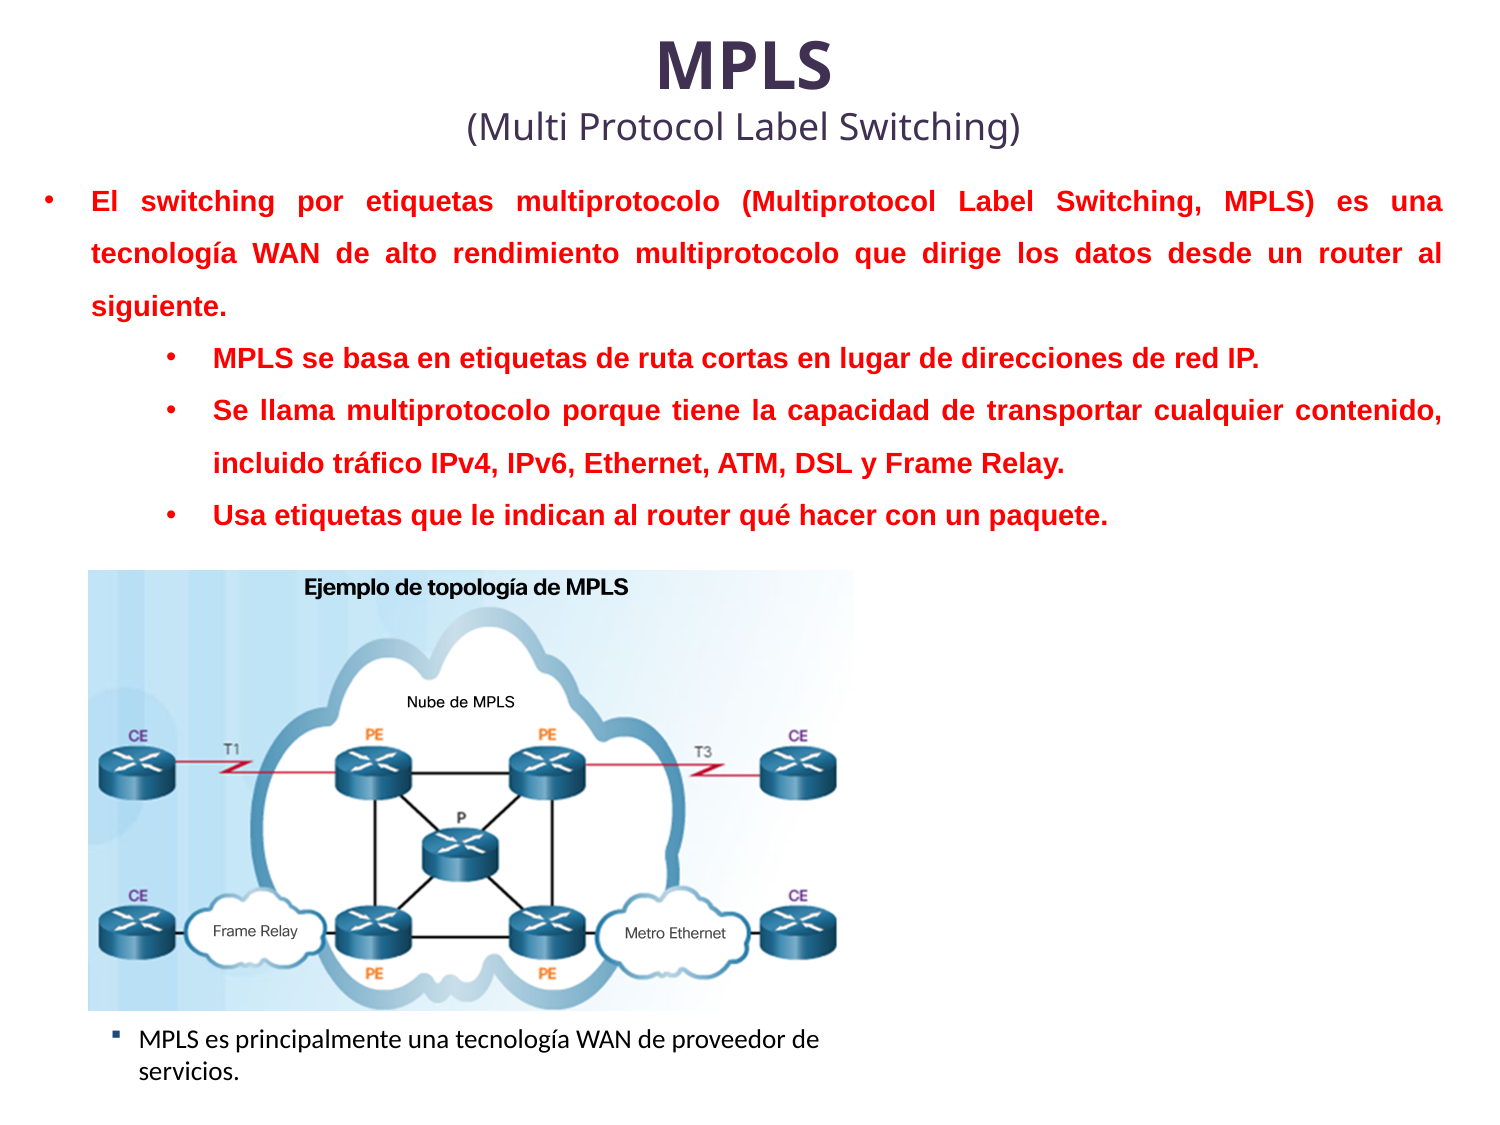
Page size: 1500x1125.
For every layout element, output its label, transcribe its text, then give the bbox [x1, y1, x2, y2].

text_box MPLS (Multi Protocol Label Switching) [125, 15, 1363, 156]
picture [88, 570, 855, 1011]
text_box MPLS es principalmente una tecnología WAN de proveedor de servicios. [95, 1018, 854, 1076]
text_box El switching por etiquetas multiprotocolo (Multiprotocol Label Switching, MPLS) es una tecnología WAN de alto rendimiento multiprotocolo que dirige los datos desde un router al siguiente. MPLS se basa en etiquetas de ruta cortas en lugar de direcciones de red IP. Se llama multiprotocolo porque tiene la capacidad de transportar cualquier contenido, incluido tráfico IPv4, IPv6, Ethernet, ATM, DSL y Frame Relay. Usa etiquetas que le indican al router qué hacer con un paquete. [29, 157, 1459, 539]
